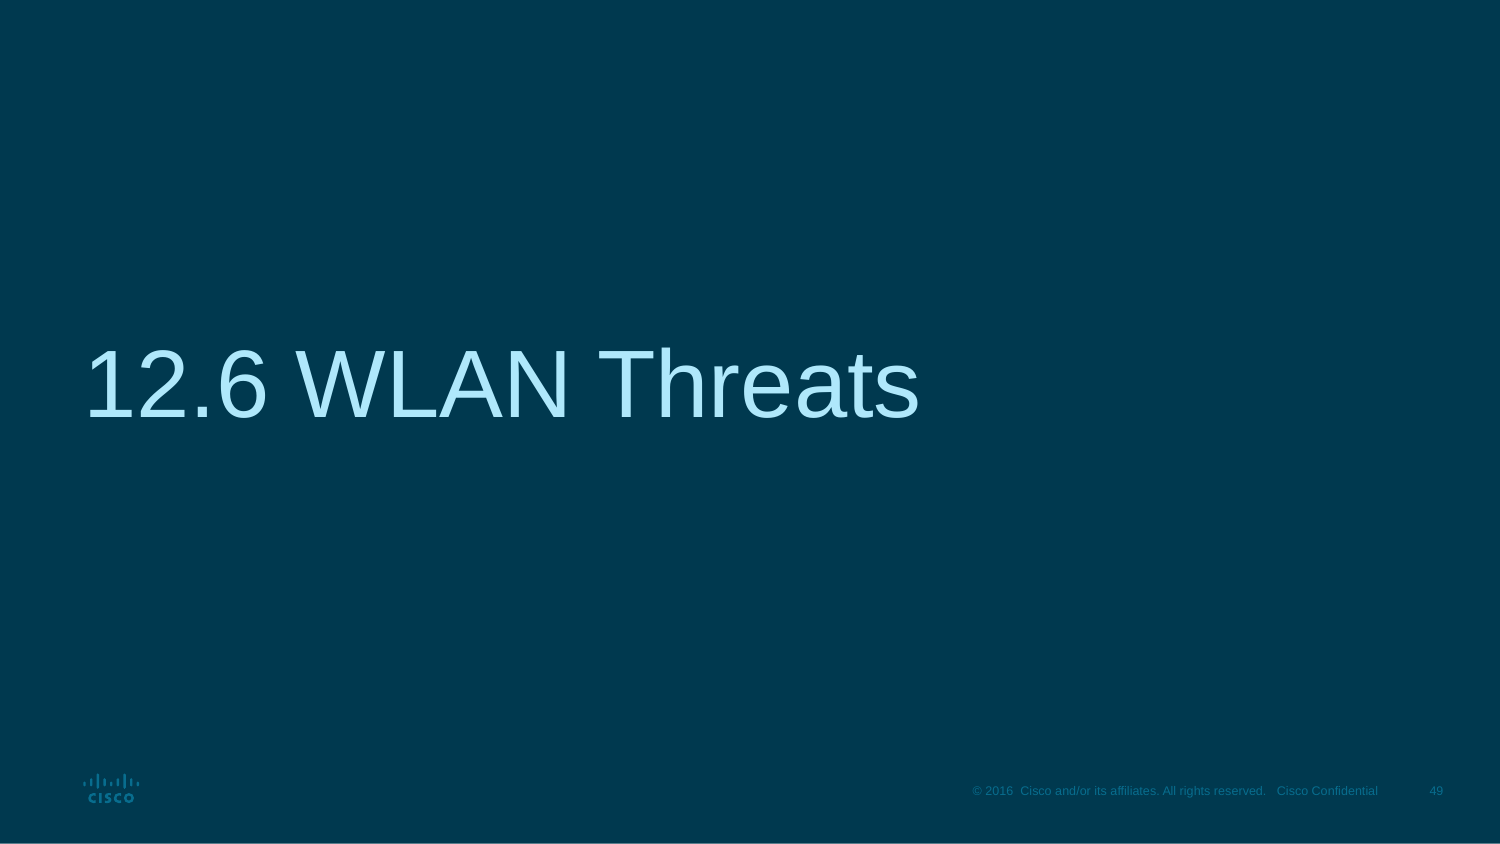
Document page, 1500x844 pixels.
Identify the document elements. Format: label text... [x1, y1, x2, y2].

title 12.6 WLAN Threats [68, 286, 1427, 446]
